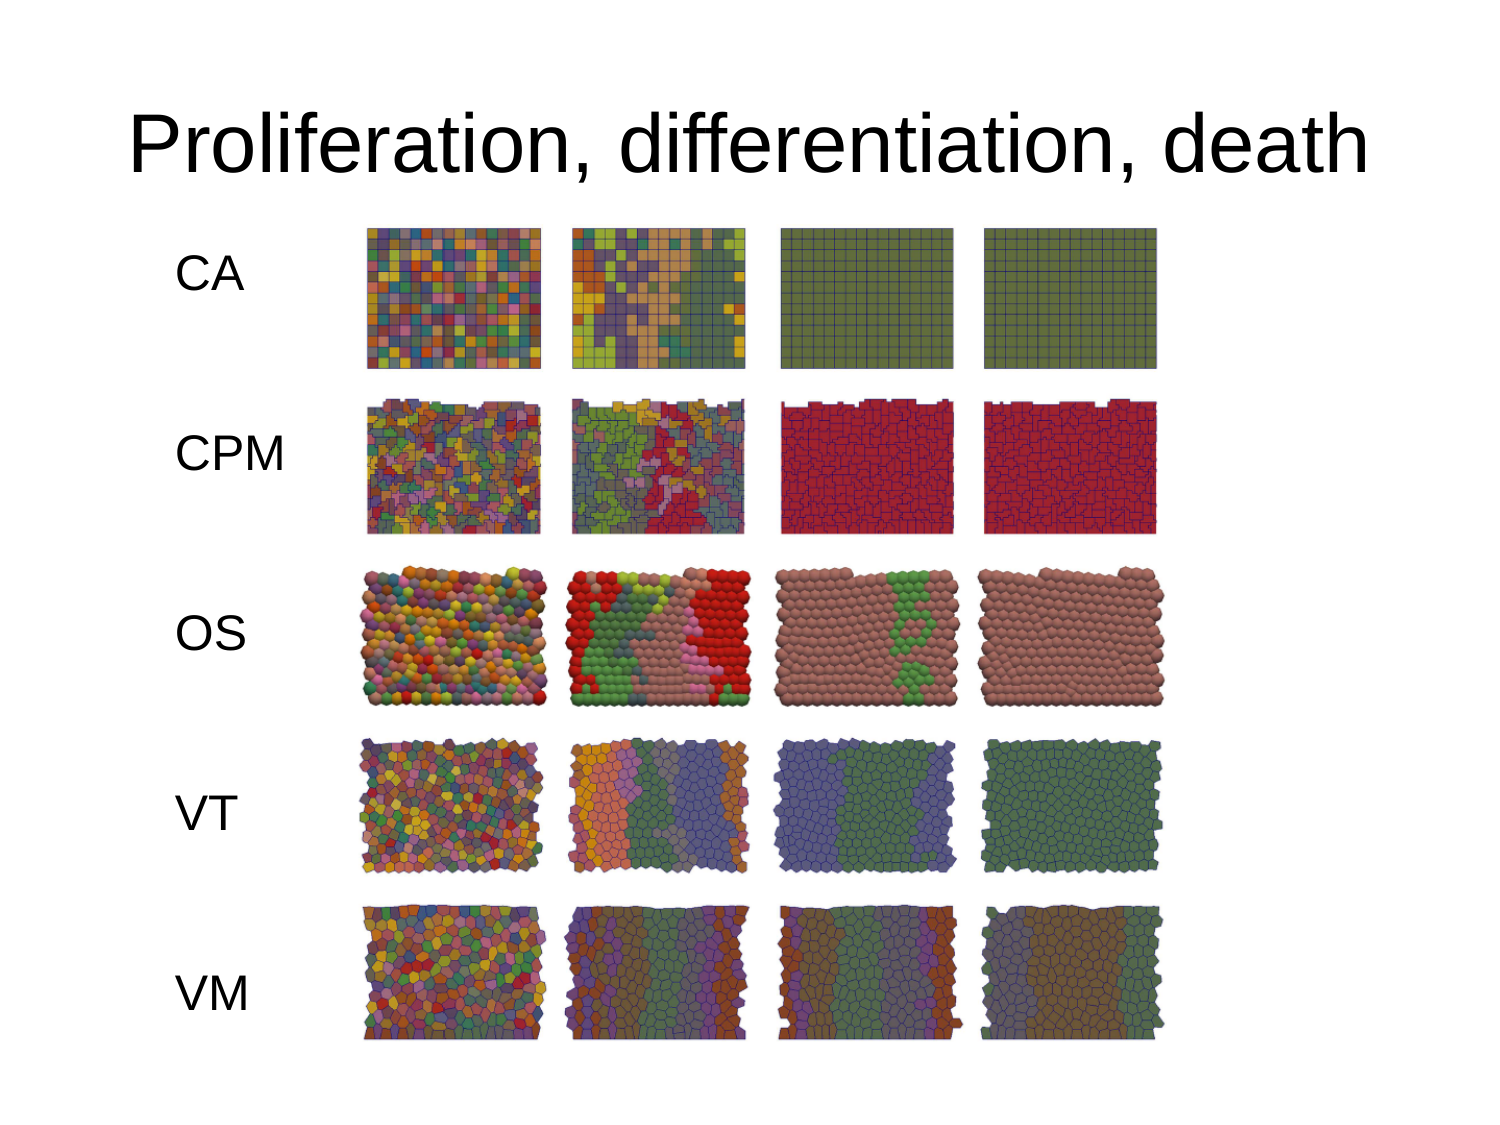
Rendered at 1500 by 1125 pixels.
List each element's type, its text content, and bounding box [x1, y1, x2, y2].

picture [352, 215, 1176, 1052]
text_box CA CPM OS VT VM [160, 233, 301, 1028]
title Proliferation, differentiation, death [75, 45, 1425, 233]
